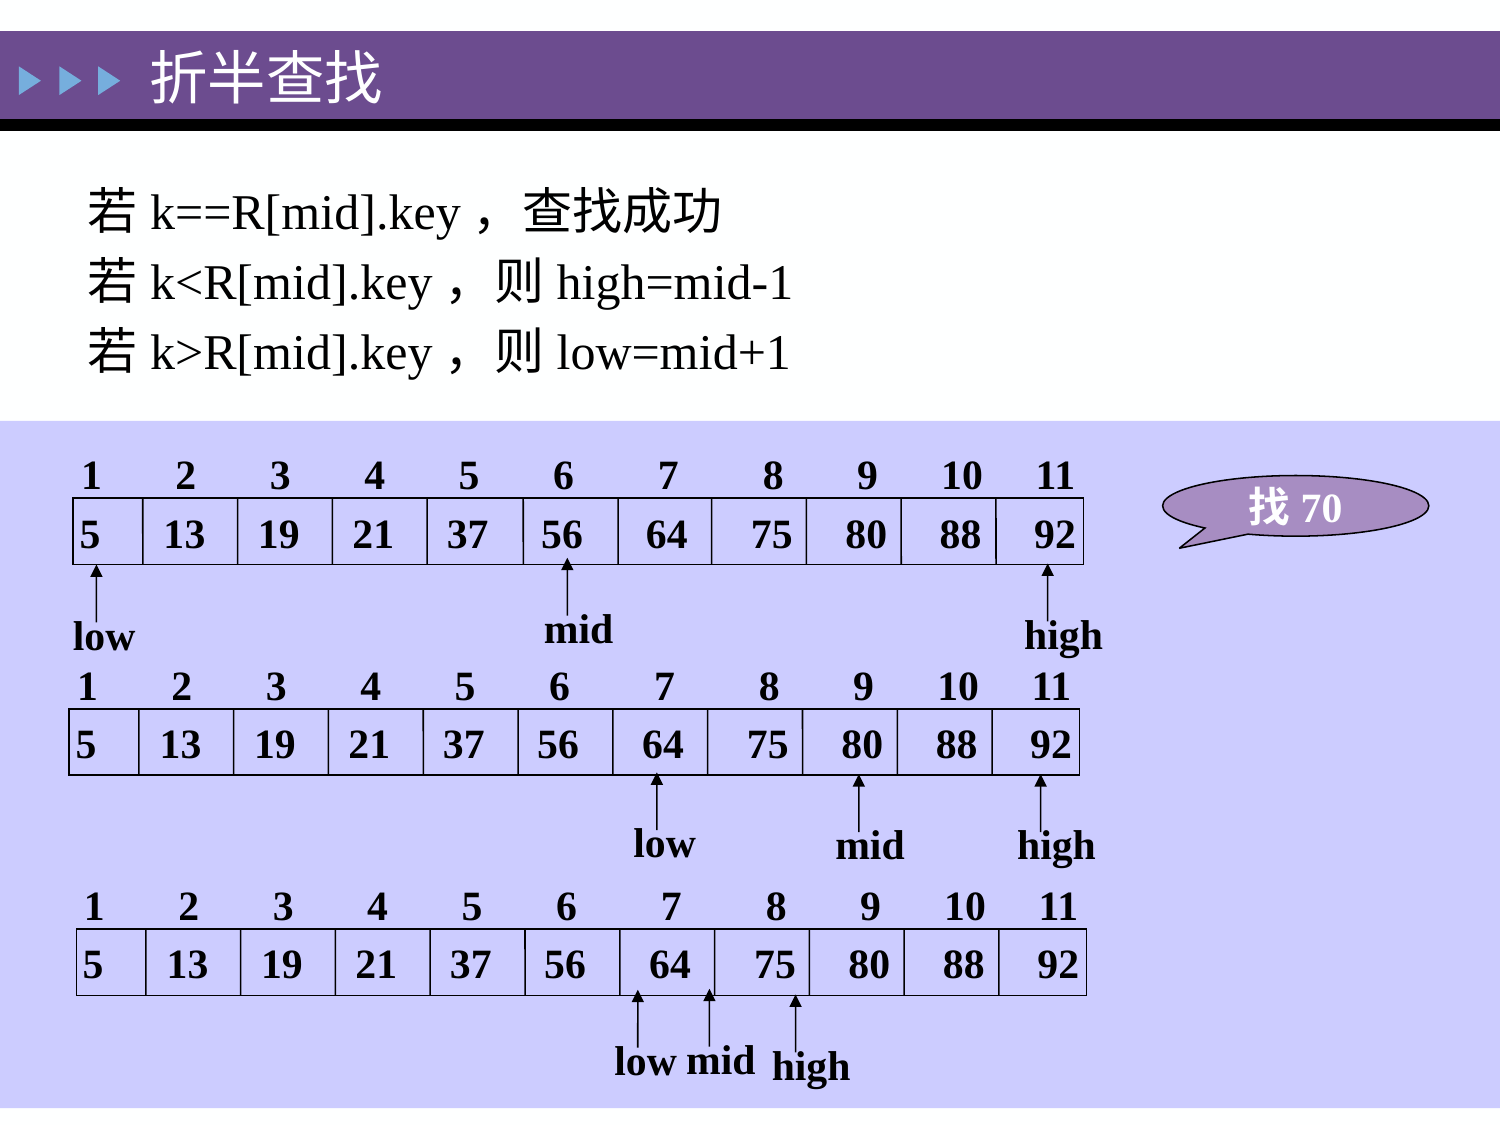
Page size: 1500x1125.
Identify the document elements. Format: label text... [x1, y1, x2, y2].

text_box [64, 651, 1112, 876]
text_box 若k==R[mid].key，查找成功 若k<R[mid].key，则high=mid-1 若k>R[mid].key，则low=mid+1 [73, 164, 902, 395]
text_box [0, 420, 1500, 1109]
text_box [0, 440, 1430, 667]
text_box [71, 871, 1092, 1097]
text_box 折半查找 [134, 33, 643, 119]
